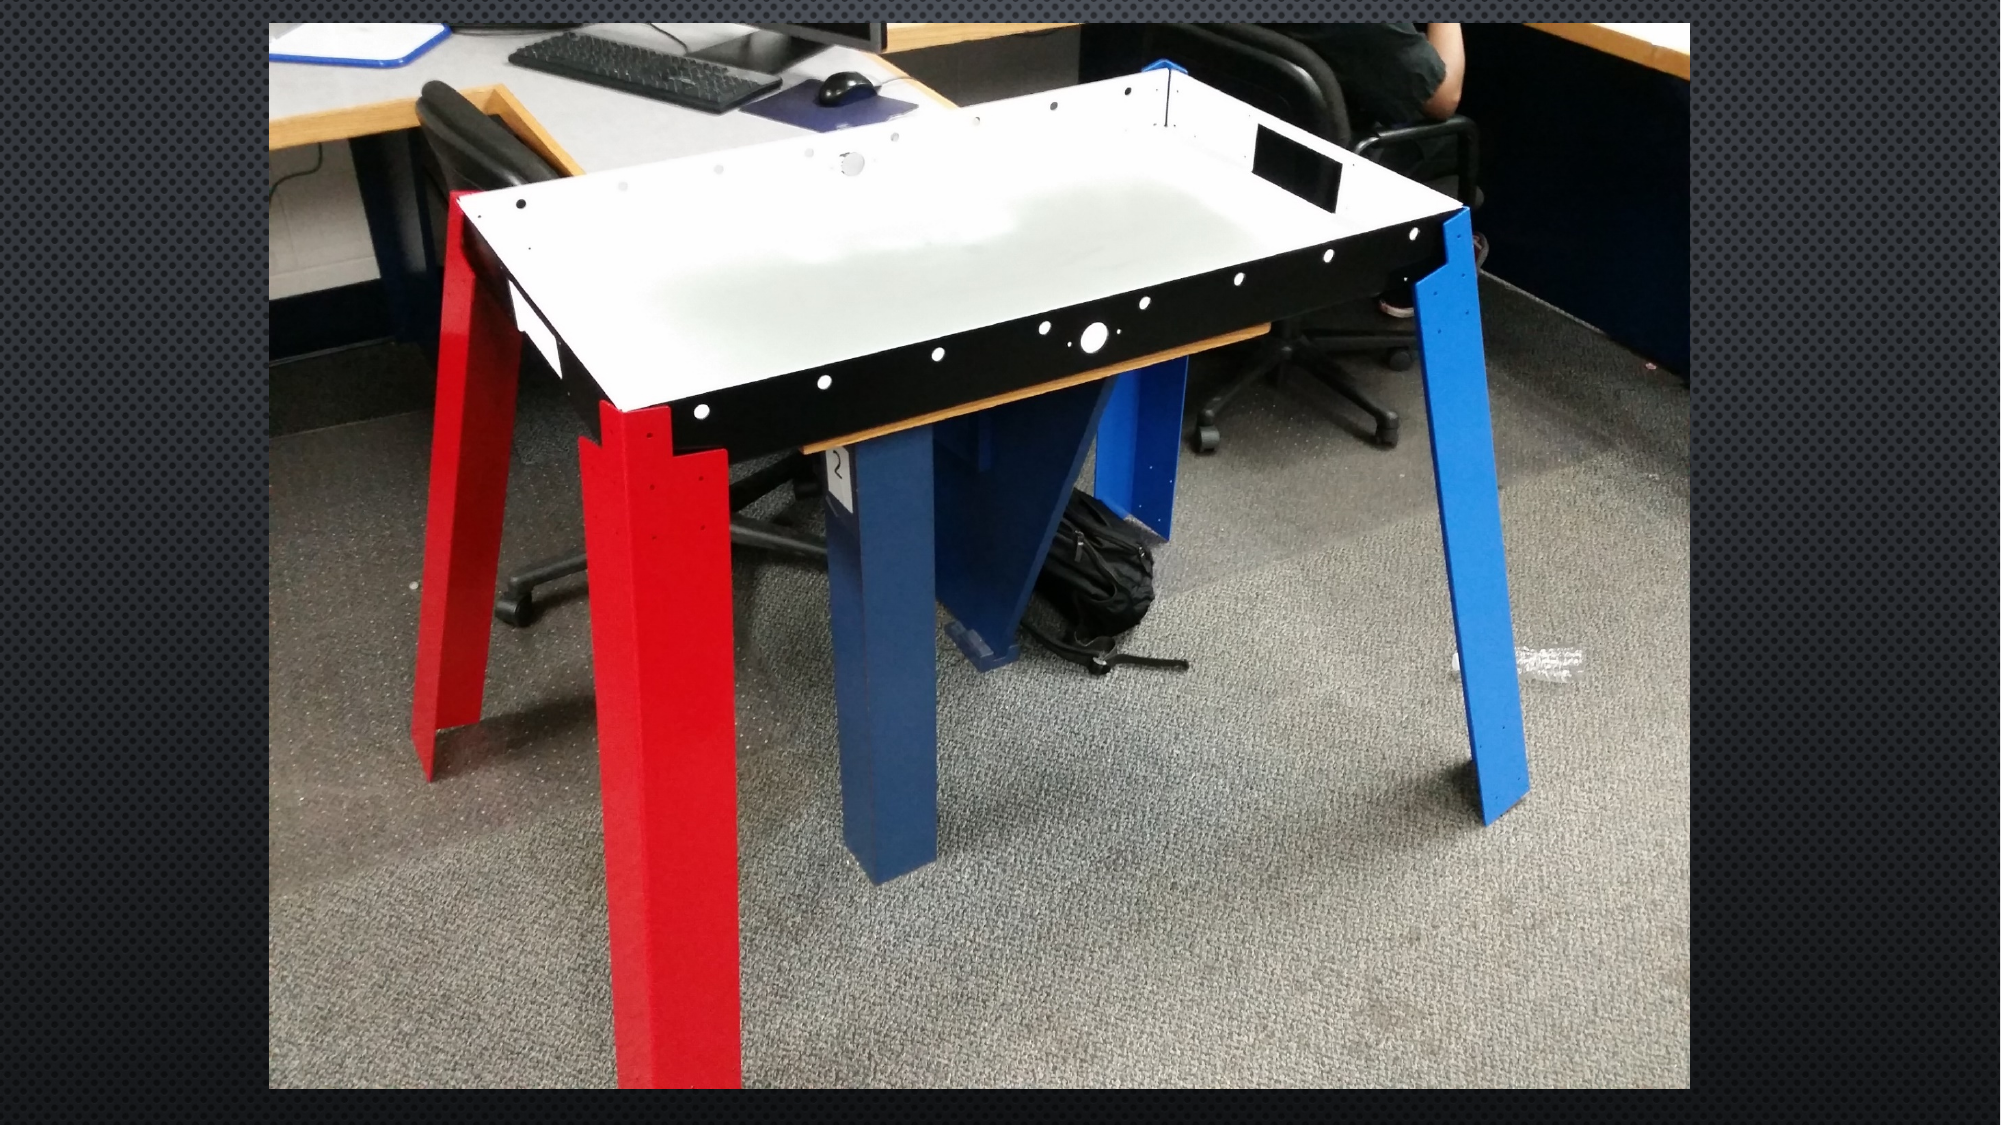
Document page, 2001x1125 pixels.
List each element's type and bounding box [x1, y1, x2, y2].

picture [269, 23, 1690, 1089]
